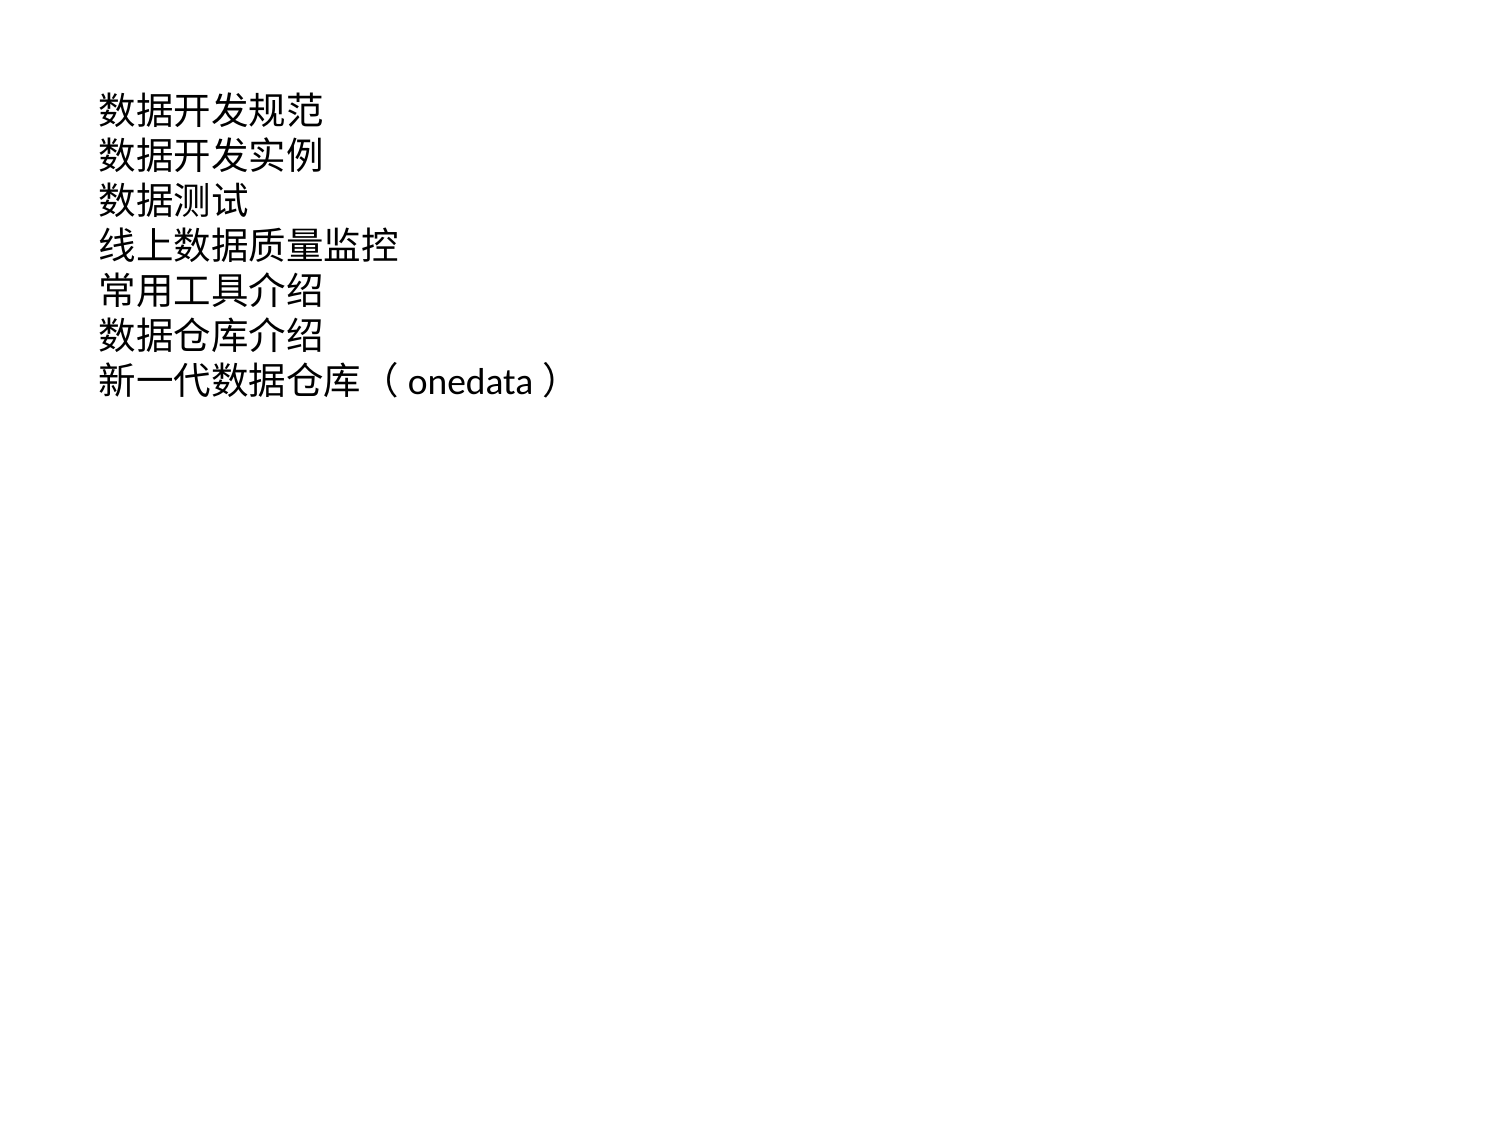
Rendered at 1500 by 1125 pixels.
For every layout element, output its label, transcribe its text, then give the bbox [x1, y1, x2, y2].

text_box 数据开发规范 数据开发实例 数据测试 线上数据质量监控 常用工具介绍 数据仓库介绍 新一代数据仓库（onedata） [84, 79, 637, 410]
